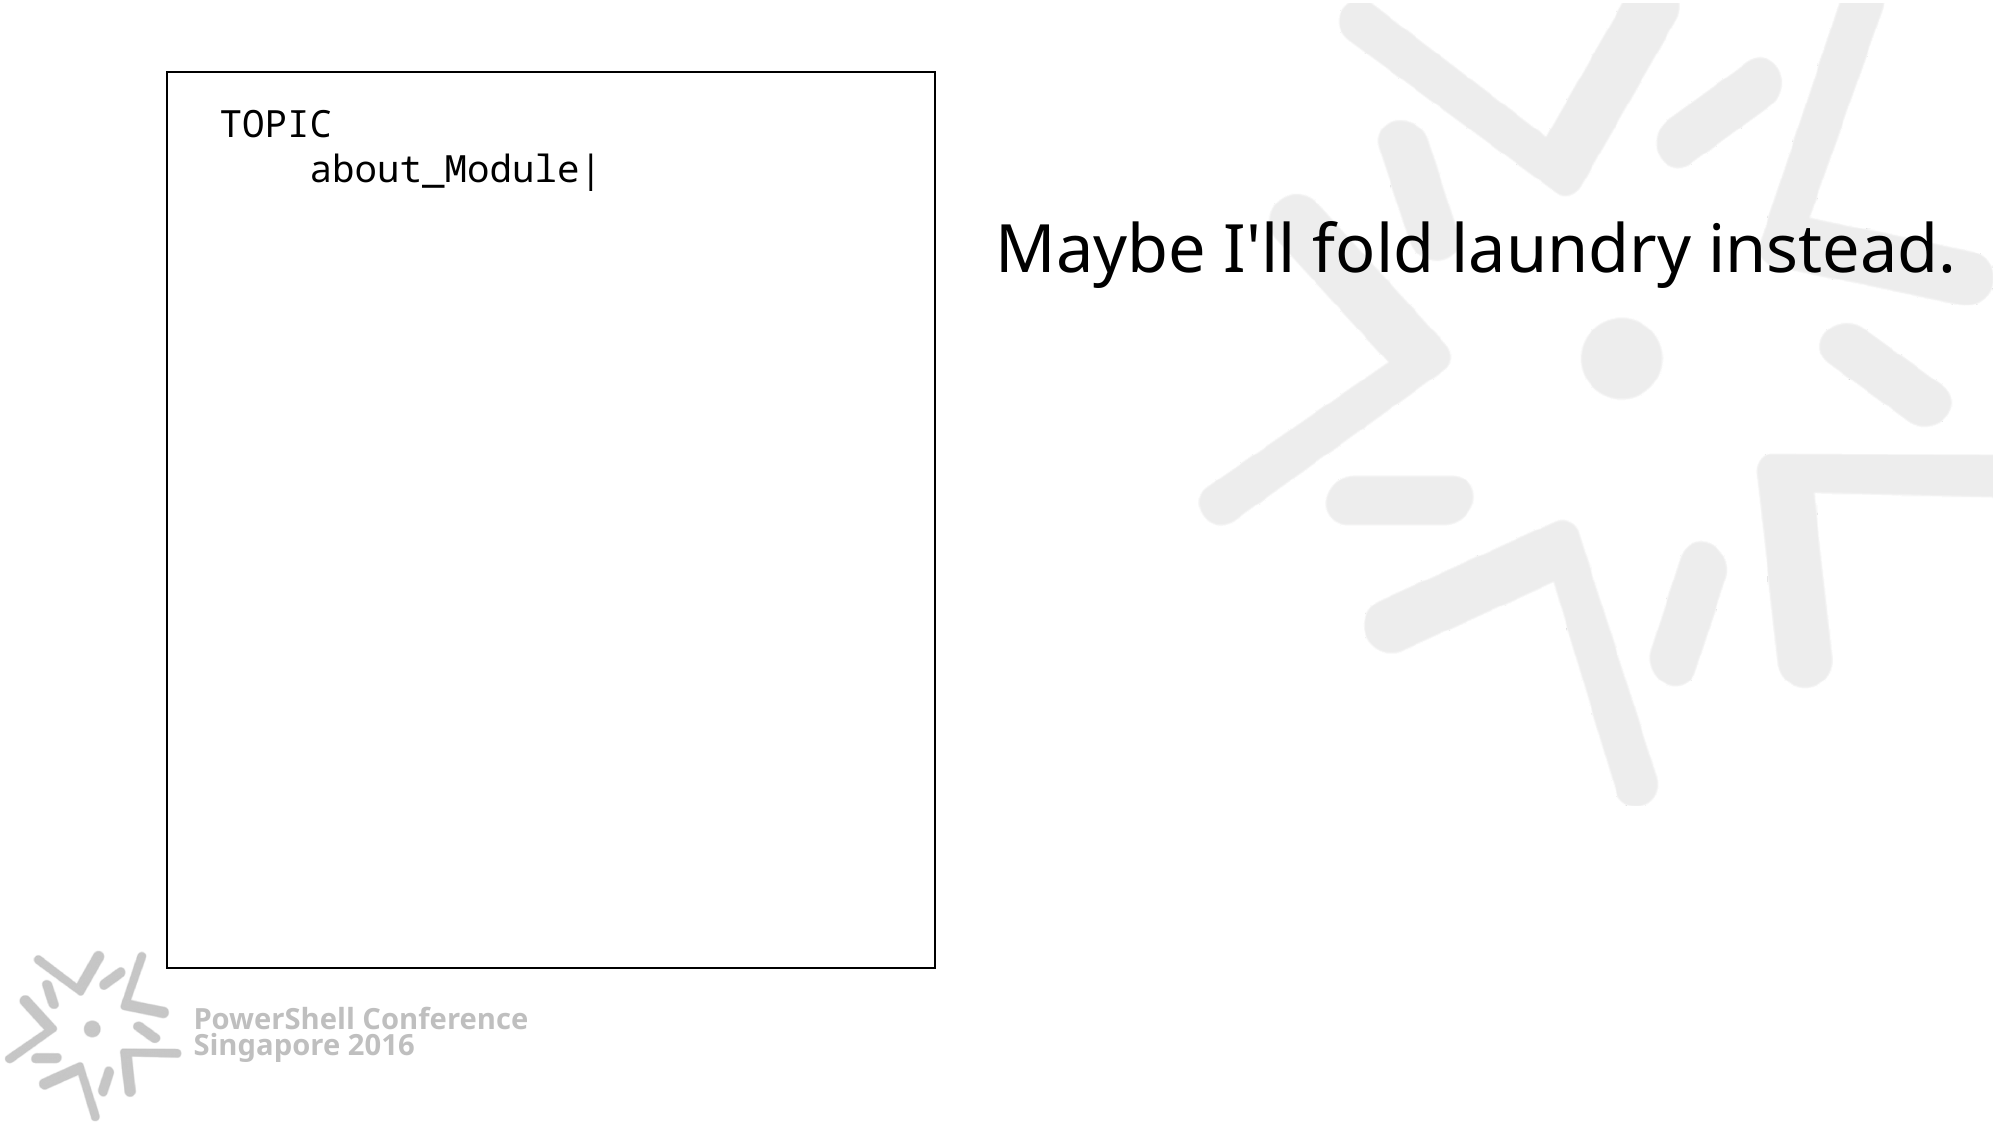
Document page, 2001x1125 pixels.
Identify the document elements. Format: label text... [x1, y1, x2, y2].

text_box [166, 71, 936, 969]
text_box Maybe I'll fold laundry instead. [981, 198, 1973, 294]
text_box TOPIC about_Module| [204, 92, 617, 198]
picture [1190, 3, 1993, 806]
